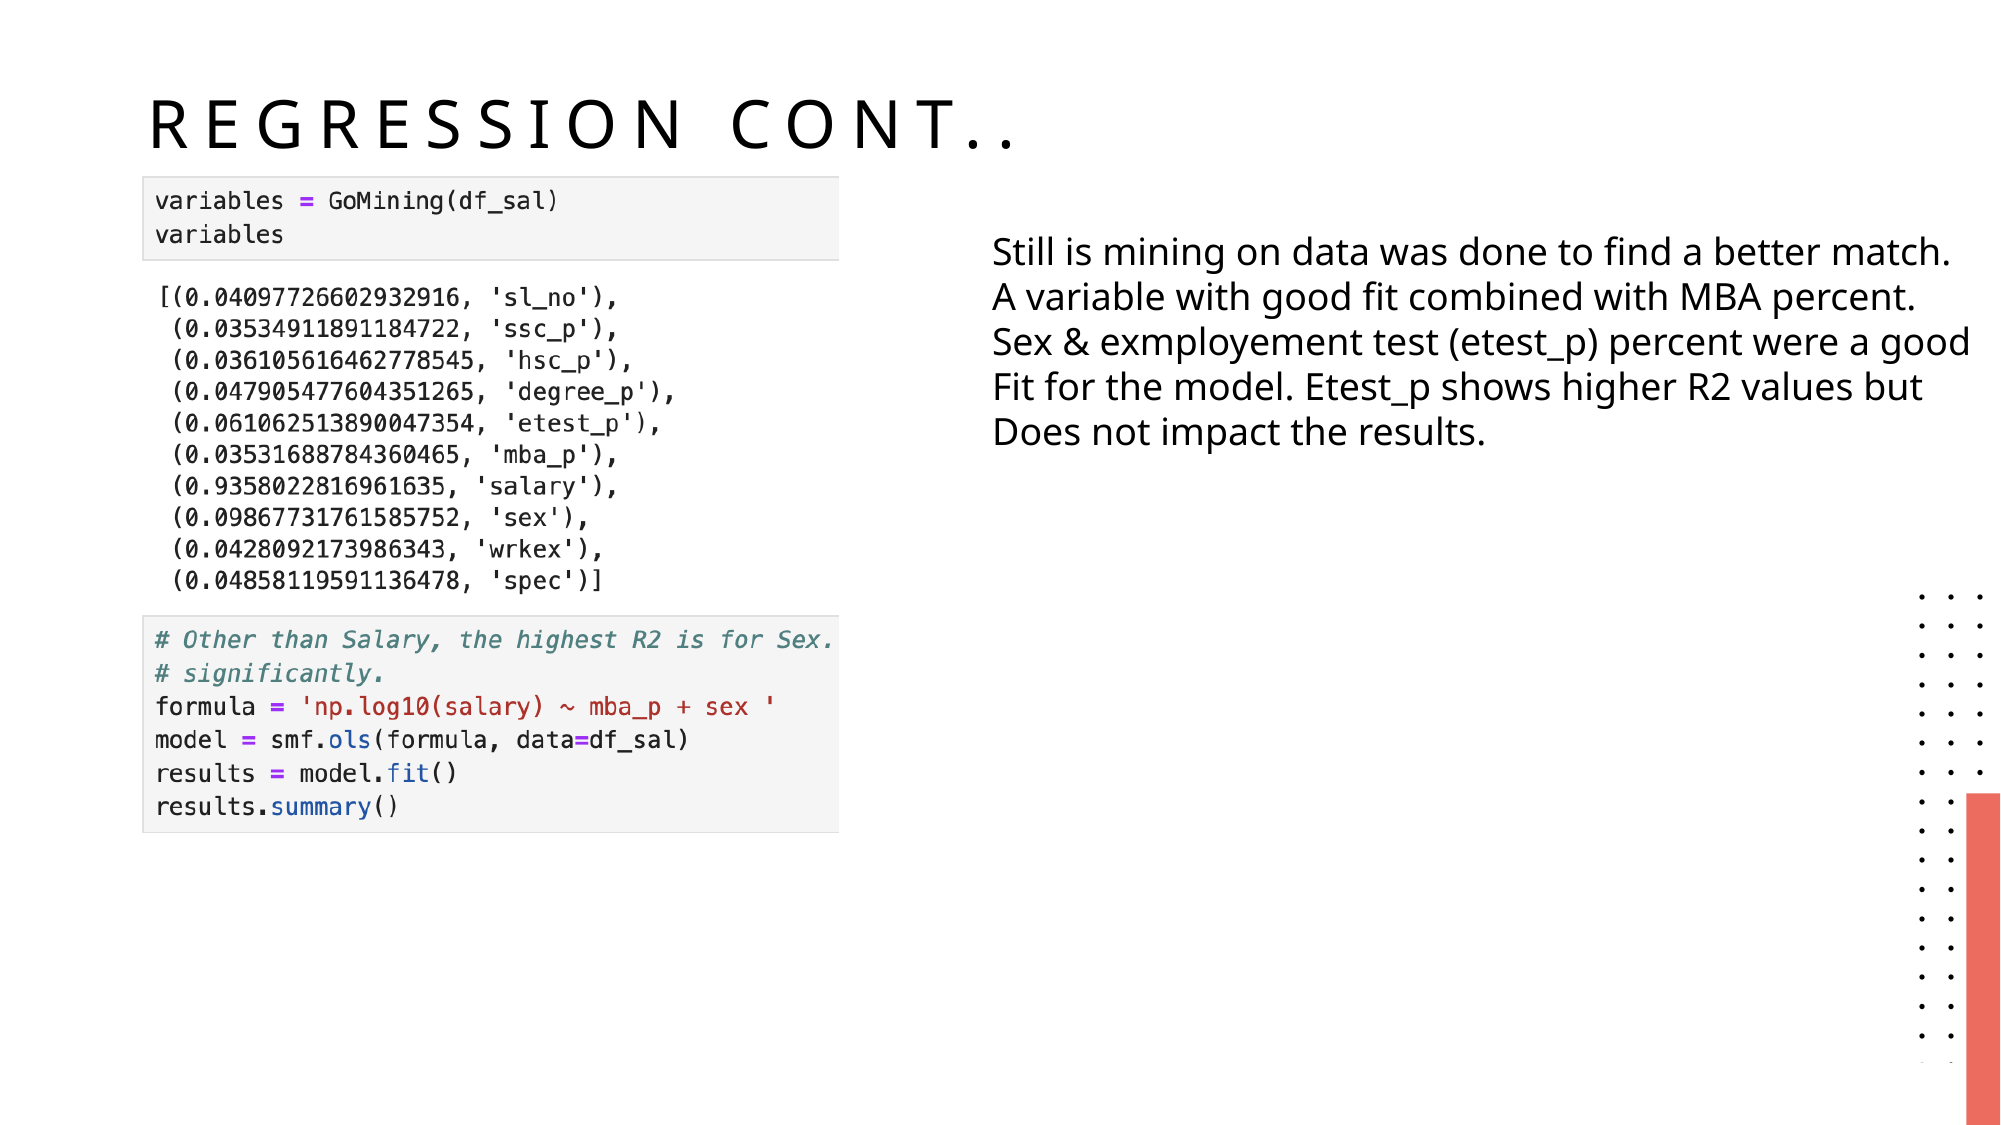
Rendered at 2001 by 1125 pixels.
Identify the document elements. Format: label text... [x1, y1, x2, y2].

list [132, 169, 839, 845]
title Regression cont.. [132, 59, 1832, 170]
picture [1907, 582, 1994, 1064]
text_box Still is mining on data was done to find a better match. A variable with good fit combined with MBA percent. Sex & exmployement test (etest_p) percent were a good Fit for the model. Etest_p shows higher R2 values but Does not impact the results. [977, 220, 1987, 461]
